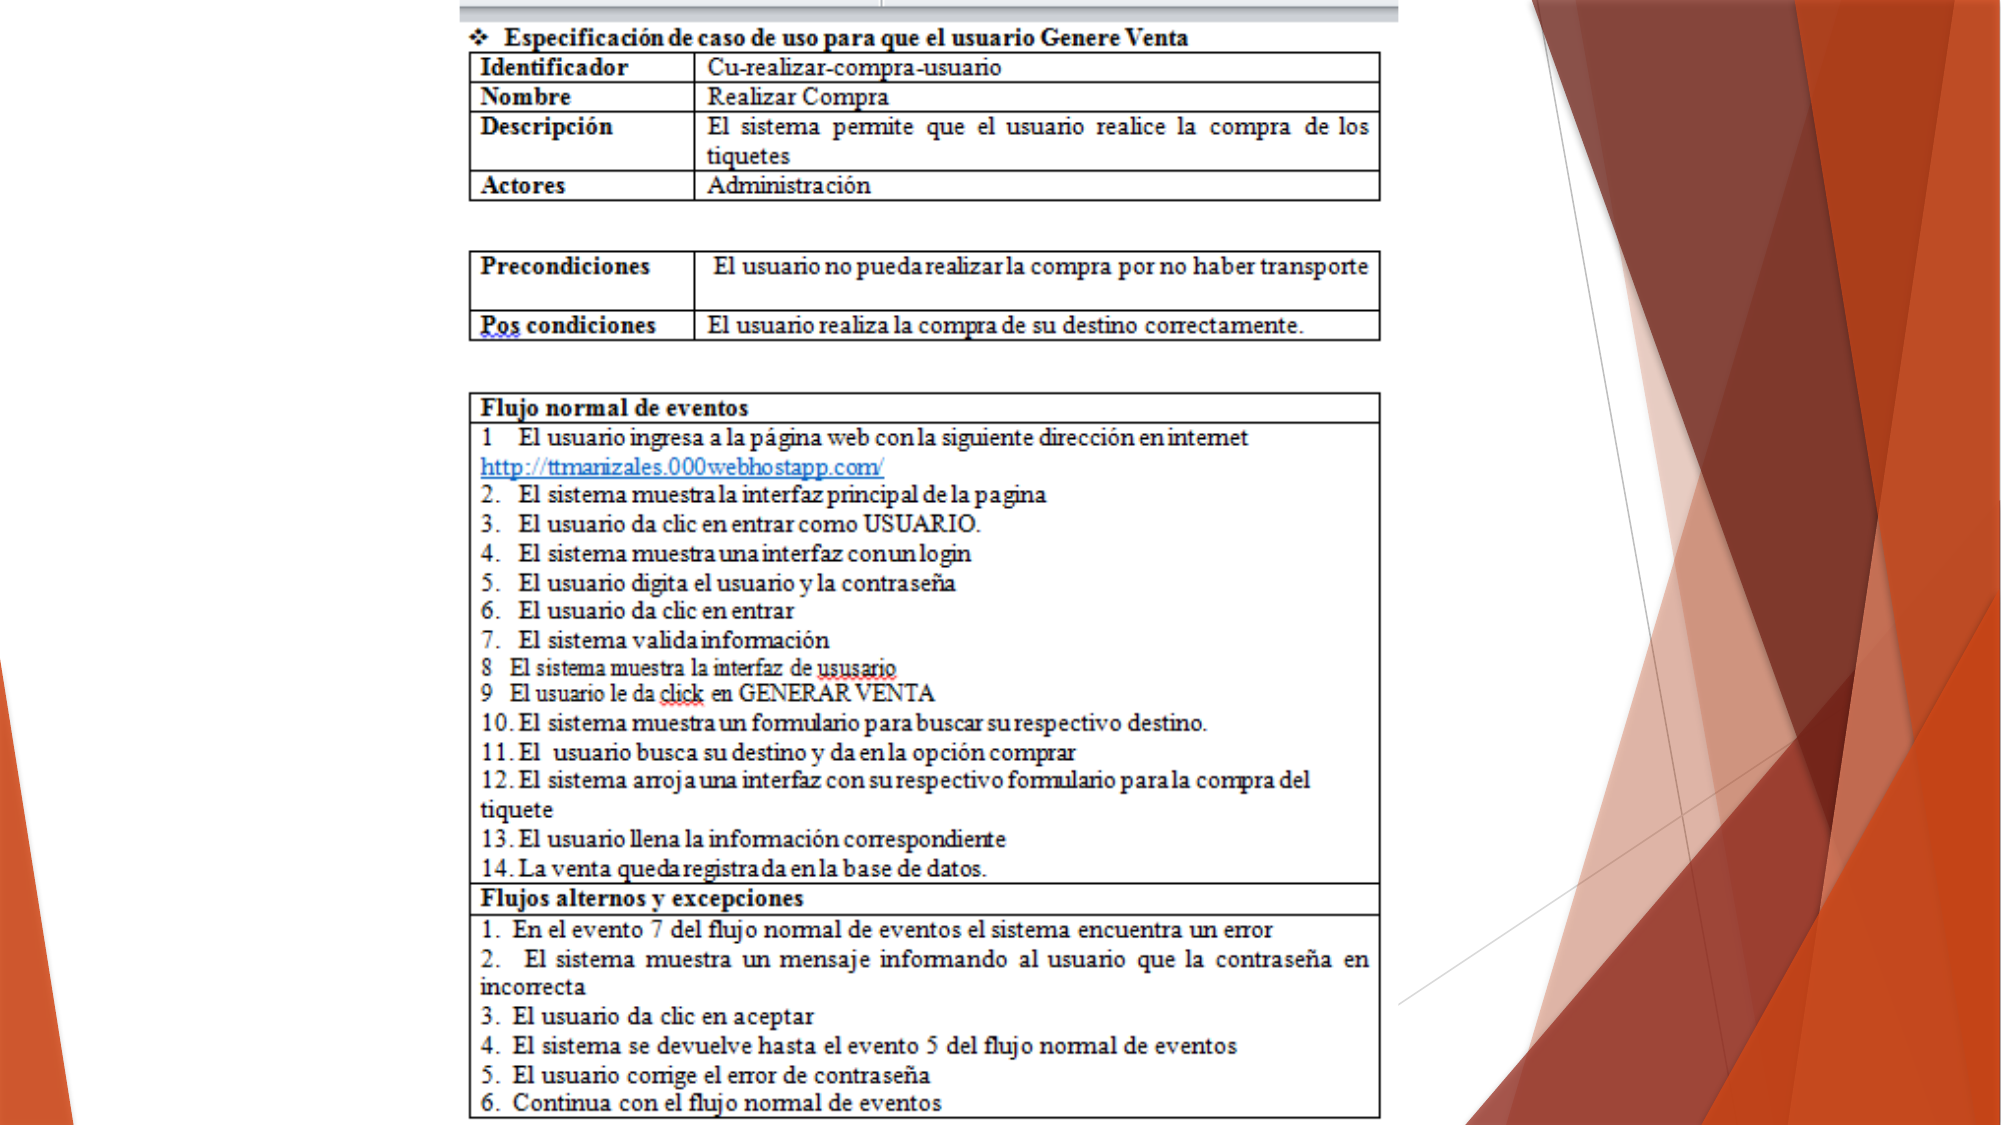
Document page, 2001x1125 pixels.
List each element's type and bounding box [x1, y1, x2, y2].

picture [458, 0, 1399, 1125]
